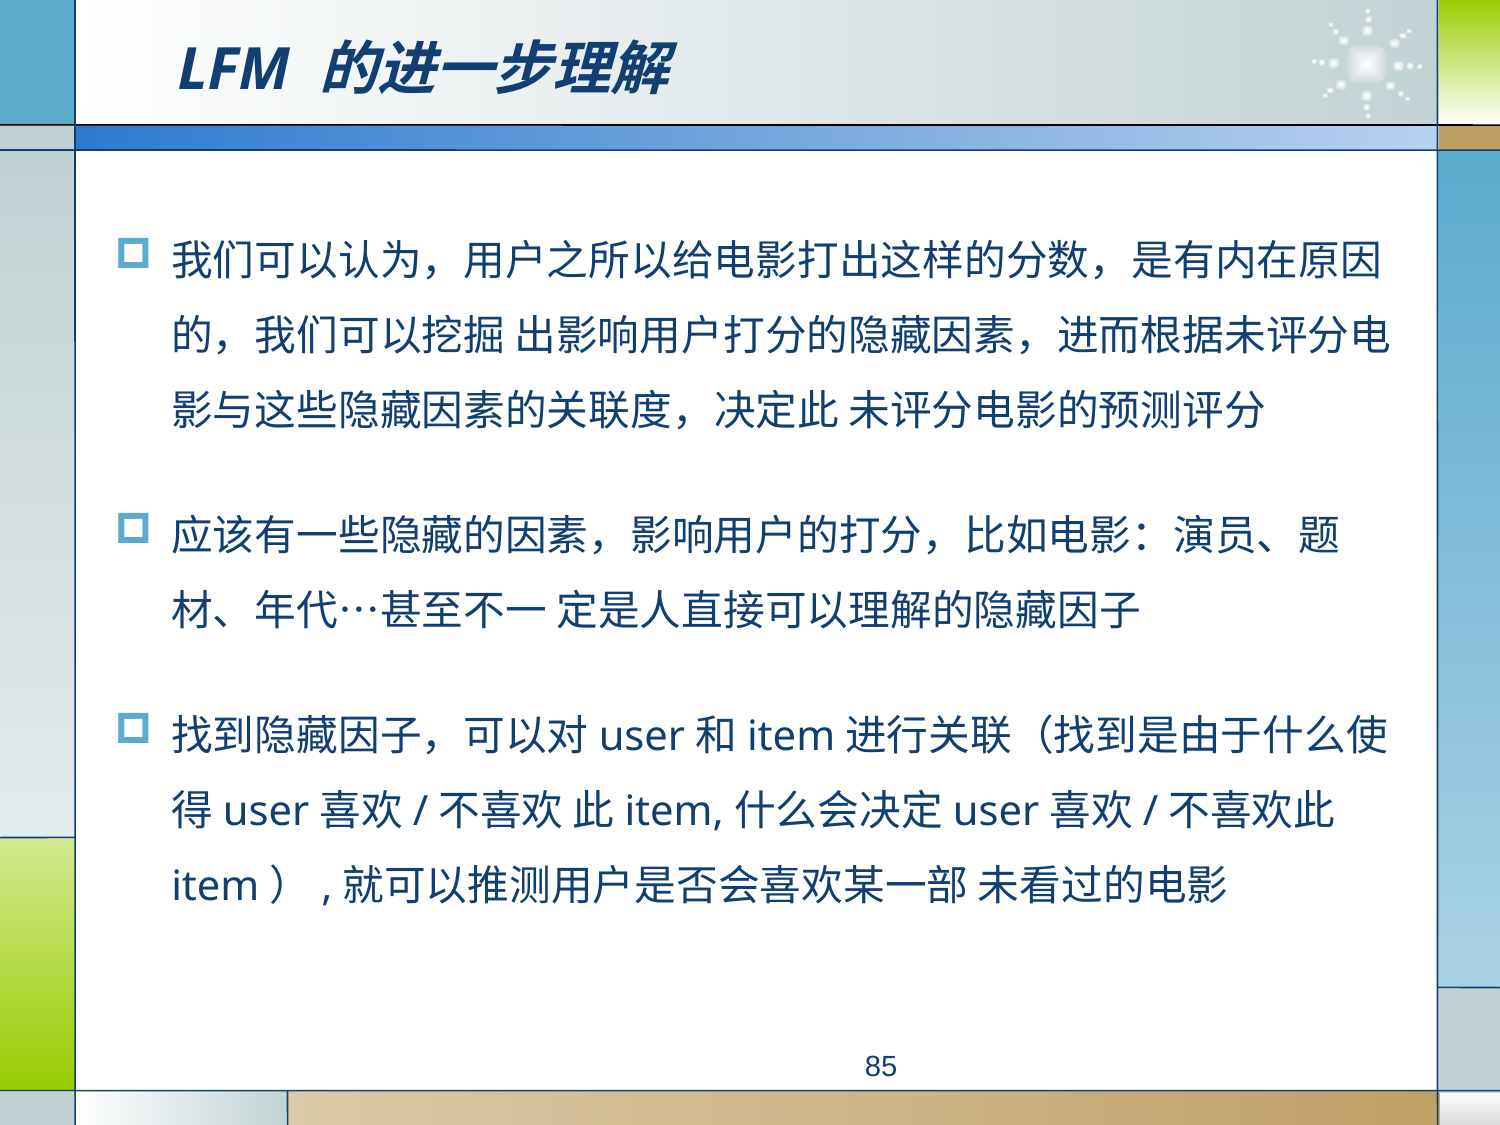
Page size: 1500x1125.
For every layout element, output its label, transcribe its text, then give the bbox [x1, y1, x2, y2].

slide_number 85 [562, 1039, 913, 1081]
title LFM 的进一步理解 [162, 19, 1263, 113]
list 我们可以认为，用户之所以给电影打出这样的分数，是有内在原因的，我们可以挖掘 出影响用户打分的隐藏因素，进而根据未评分电影与这些隐藏因素的关联度，决定此 未评分电影的预测评分 应该有一些隐藏的因素，影响用户的打分，比如电影：演员、题材、年代…甚至不一 定是人直接可以理解的隐藏因子 找到隐藏因子，可以对user和item进行关联（找到是由于什么使得user喜欢/不喜欢 此item,什么会决定user喜欢/不喜欢此item）,就可以推测用户是否会喜欢某一部 未看过的电影 [99, 201, 1417, 1010]
